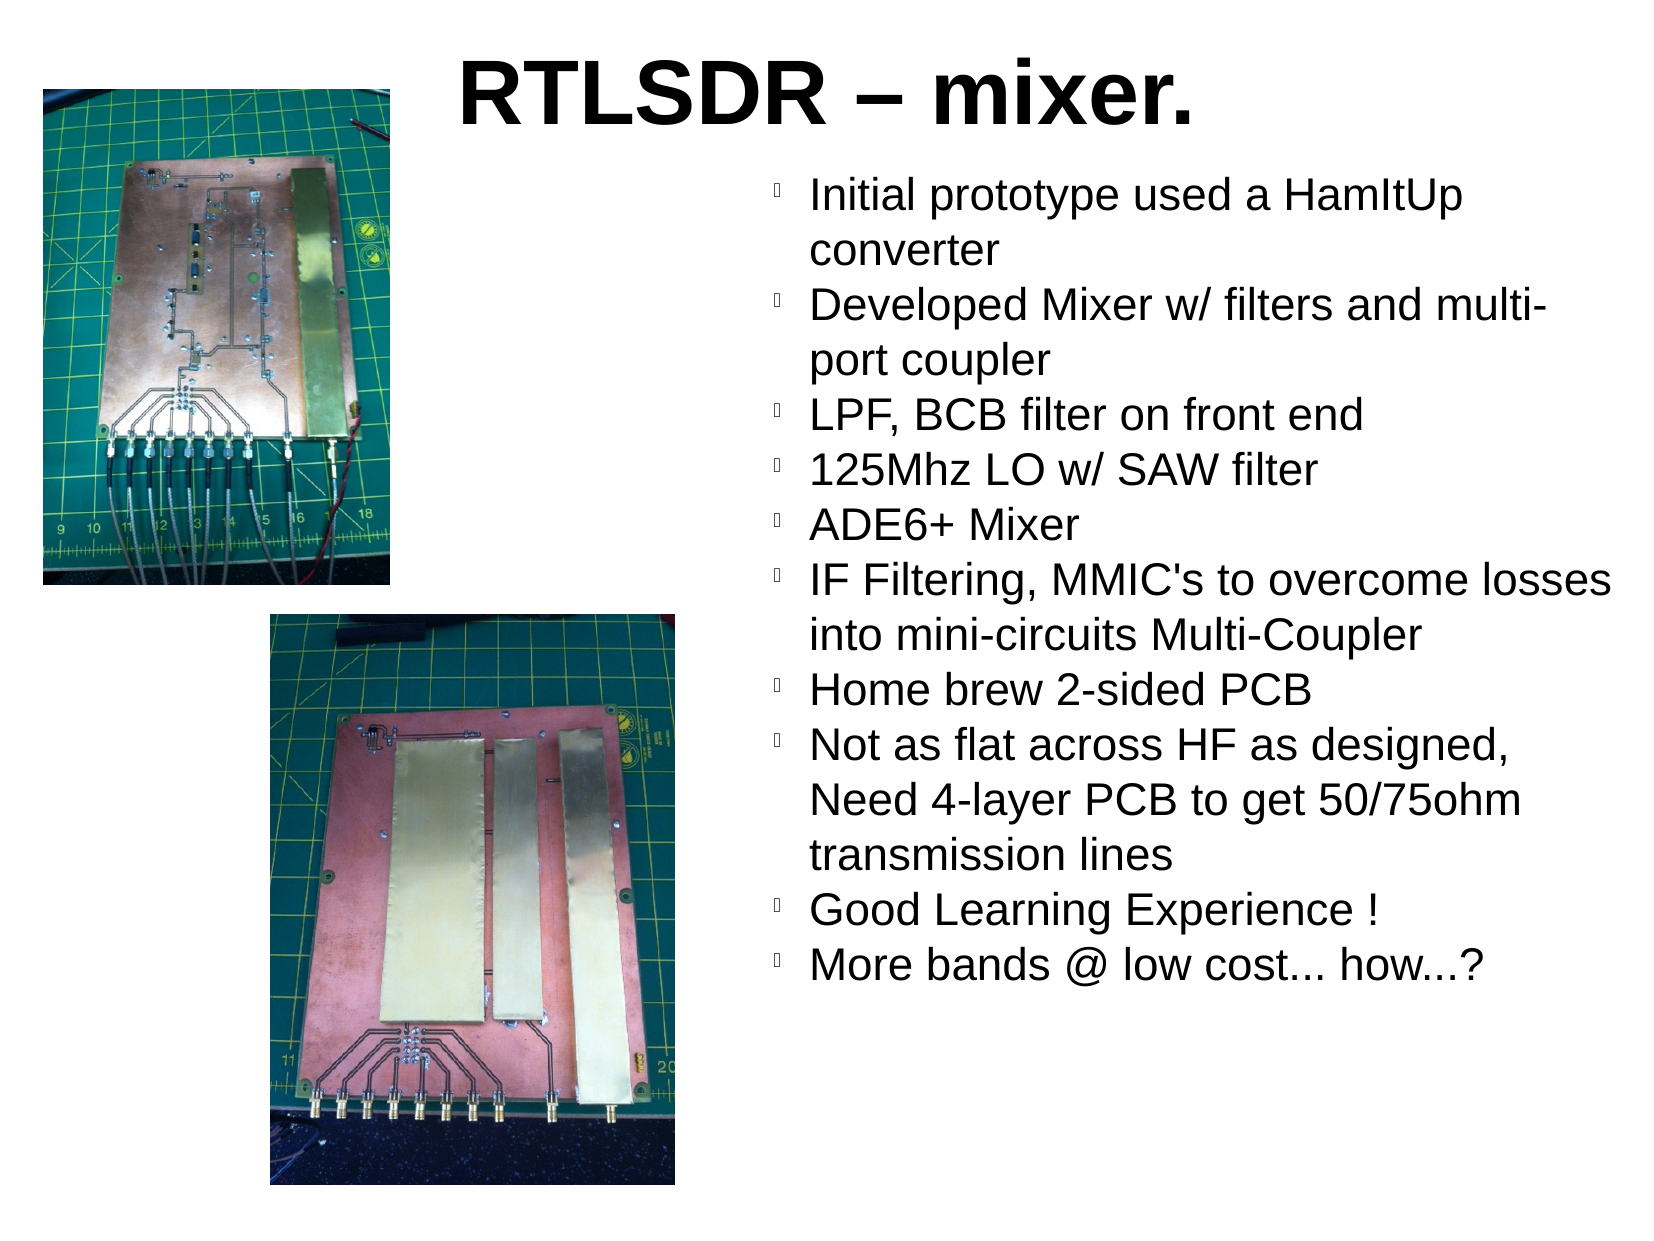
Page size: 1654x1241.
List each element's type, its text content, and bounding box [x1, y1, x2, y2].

picture [283, 1055, 287, 1065]
text_box RTLSDR – mixer. [82, 30, 1571, 146]
text_box Initial prototype used a HamItUp converter Developed Mixer w/ filters and multi-port coupler LPF, BCB filter on front end 125Mhz LO w/ SAW filter ADE6+ Mixer IF Filtering, MMIC's to overcome losses into mini-circuits Multi-Coupler Home brew 2-sided PCB Not as flat across HF as designed, Need 4-layer PCB to get 50/75ohm transmission lines Good Learning Experience ! More bands @ low cost... how...? [773, 164, 1620, 1170]
picture [290, 1055, 294, 1066]
picture [43, 89, 391, 586]
picture [269, 614, 676, 1186]
